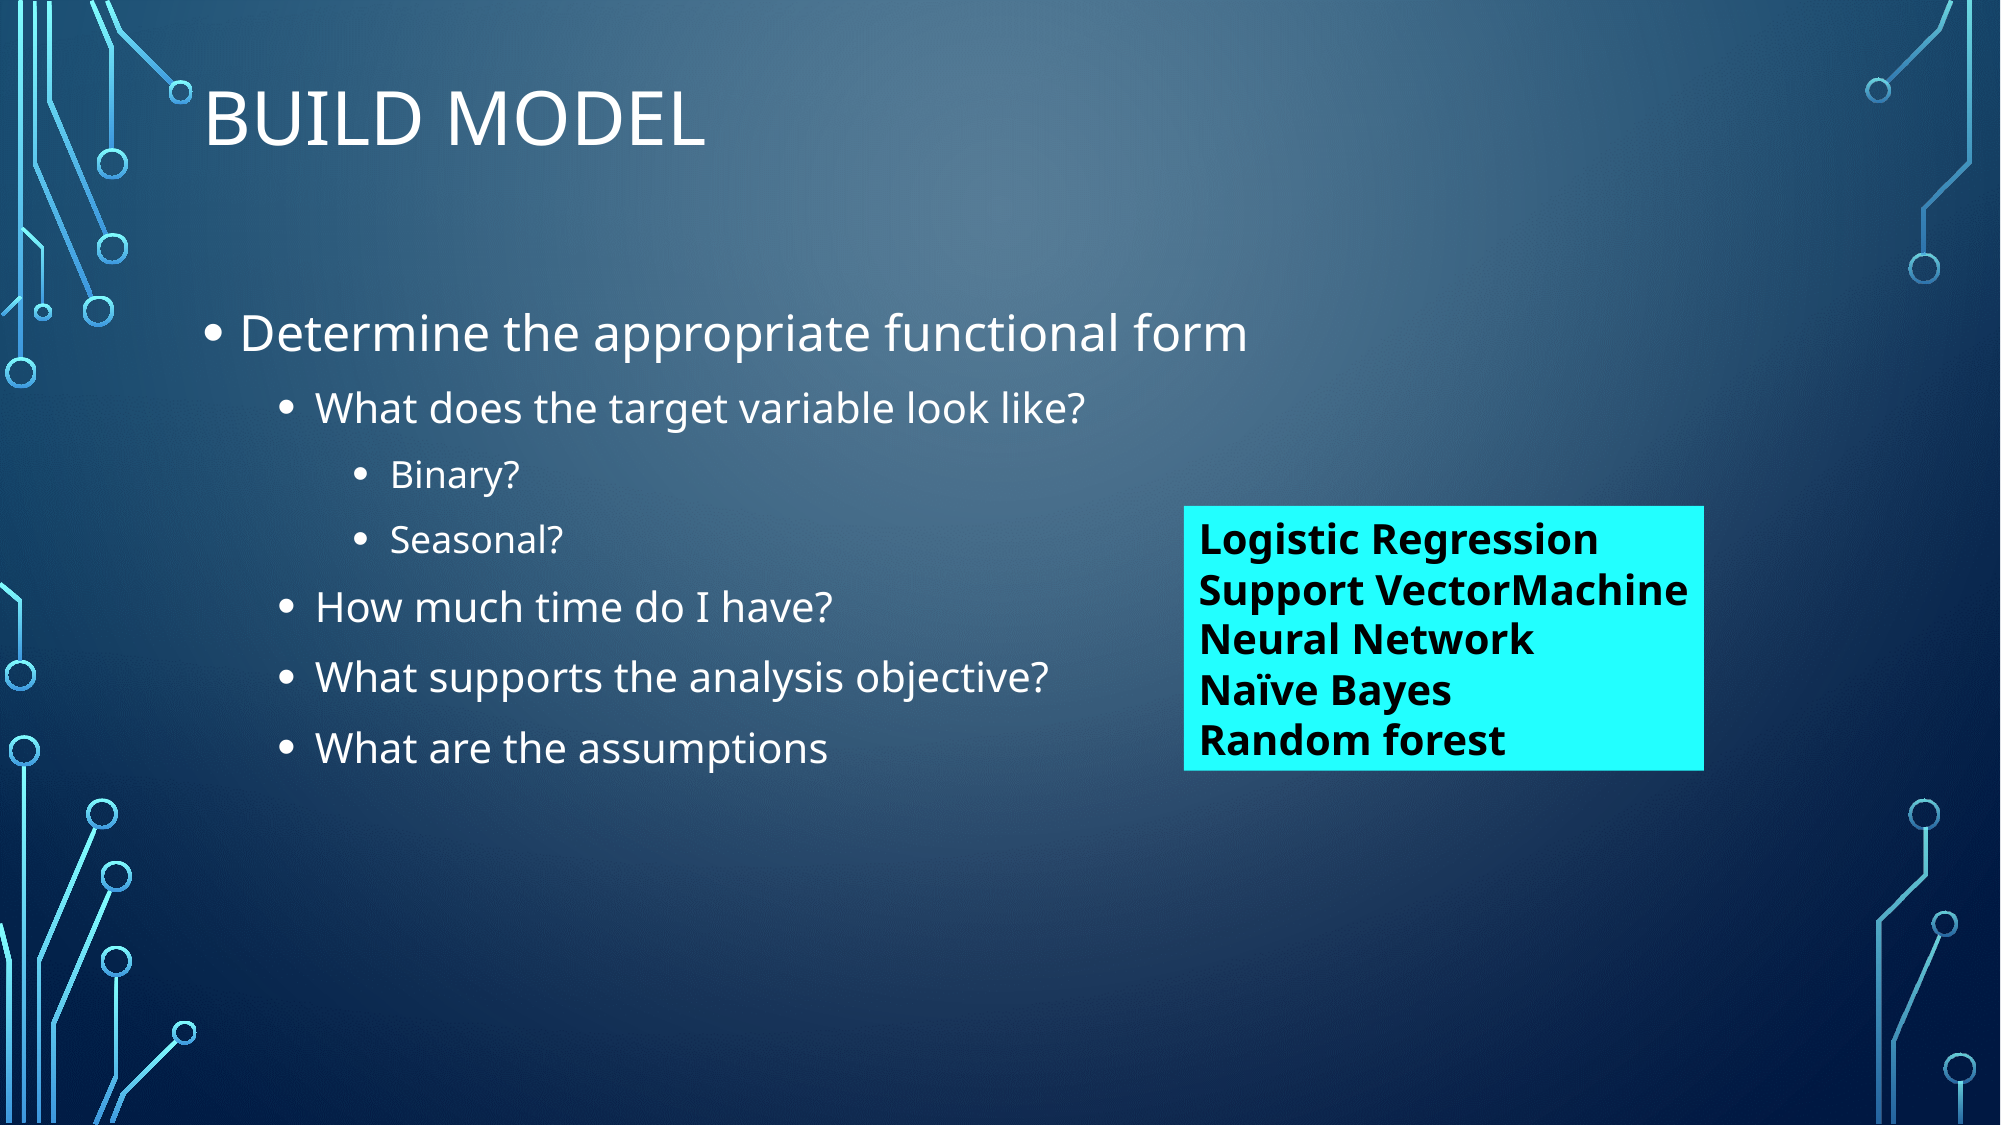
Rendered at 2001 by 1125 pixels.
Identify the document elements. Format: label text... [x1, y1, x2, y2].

title Build Model [187, 0, 1813, 243]
list Determine the appropriate functional form What does the target variable look like? Binary? Seasonal? How much time do I have? What supports the analysis objective? What are the assumptions [187, 281, 1813, 1014]
text_box Logistic Regression Support VectorMachine Neural Network Naïve Bayes Random forest [1183, 505, 1704, 771]
